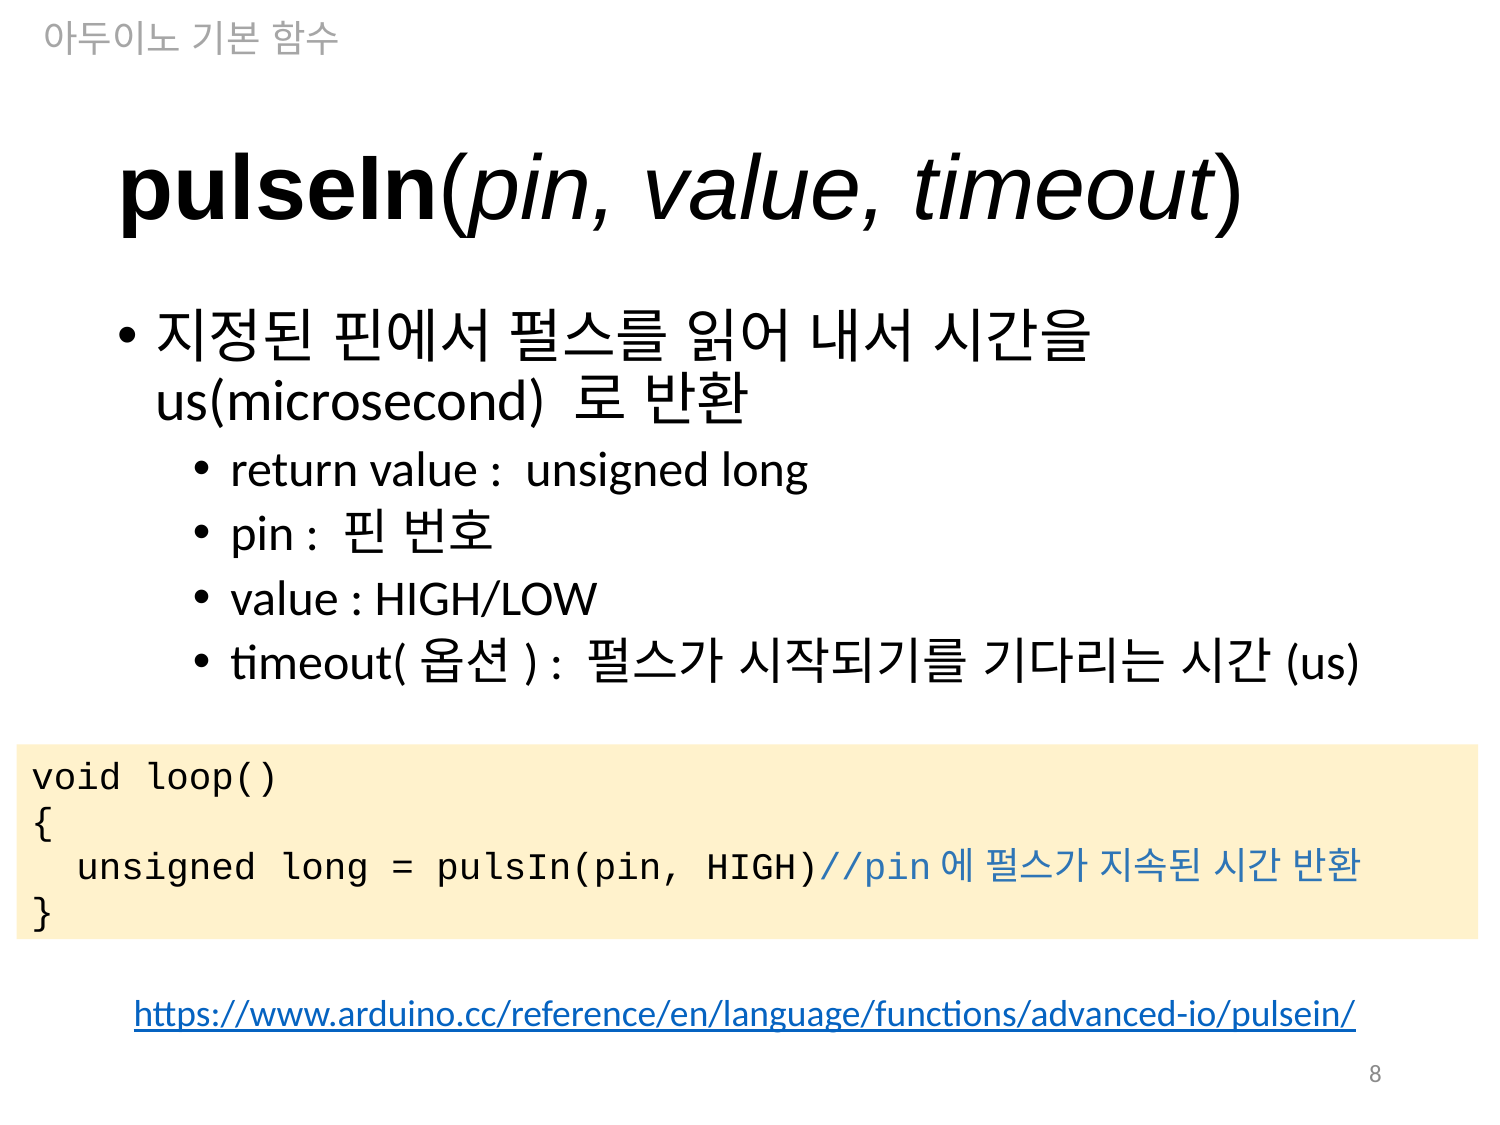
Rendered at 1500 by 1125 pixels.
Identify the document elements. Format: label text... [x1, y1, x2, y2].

text_box 아두이노 기본 함수 [28, 7, 356, 68]
slide_number 8 [1059, 1042, 1397, 1103]
text_box 지정된 핀에서 펄스를 읽어 내서 시간을 us(microsecond) 로 반환 return value : unsigned long pin : 핀 번호 value : HIGH/LOW timeout(옵션) : 펄스가 시작되기를 기다리는 시간(us) [103, 299, 1448, 687]
text_box https://www.arduino.cc/reference/en/language/functions/advanced-io/pulsein/ [118, 982, 1432, 1042]
text_box void loop() { unsigned long = pulsIn(pin, HIGH)//pin에 펄스가 지속된 시간 반환 } [16, 744, 1479, 940]
text_box pulseIn(pin, value, timeout) [103, 133, 1397, 247]
